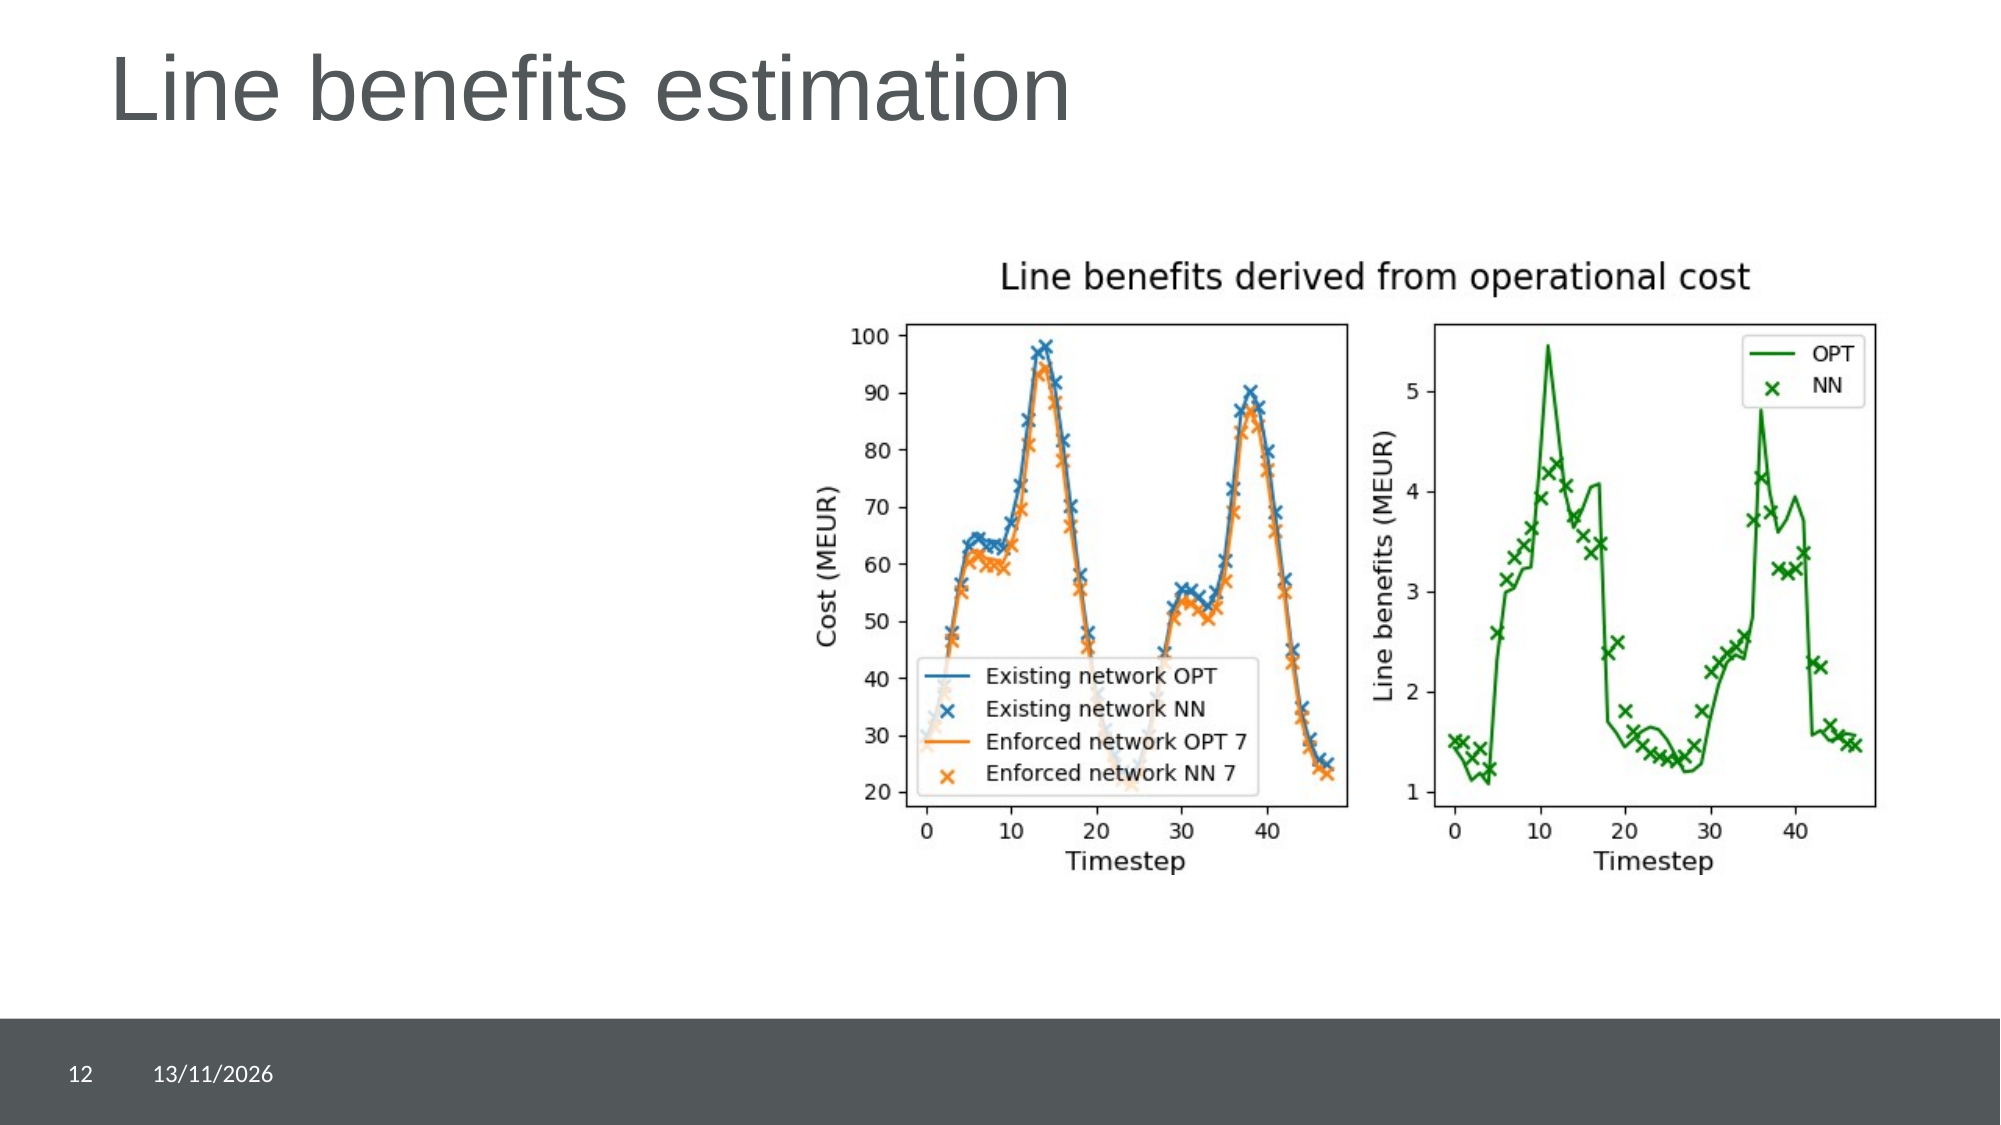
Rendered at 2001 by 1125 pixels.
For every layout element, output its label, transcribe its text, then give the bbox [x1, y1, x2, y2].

text_box Line benefits estimation [94, 33, 1906, 223]
slide_number 12 [29, 1042, 109, 1103]
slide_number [137, 1042, 298, 1103]
picture [749, 249, 2000, 875]
